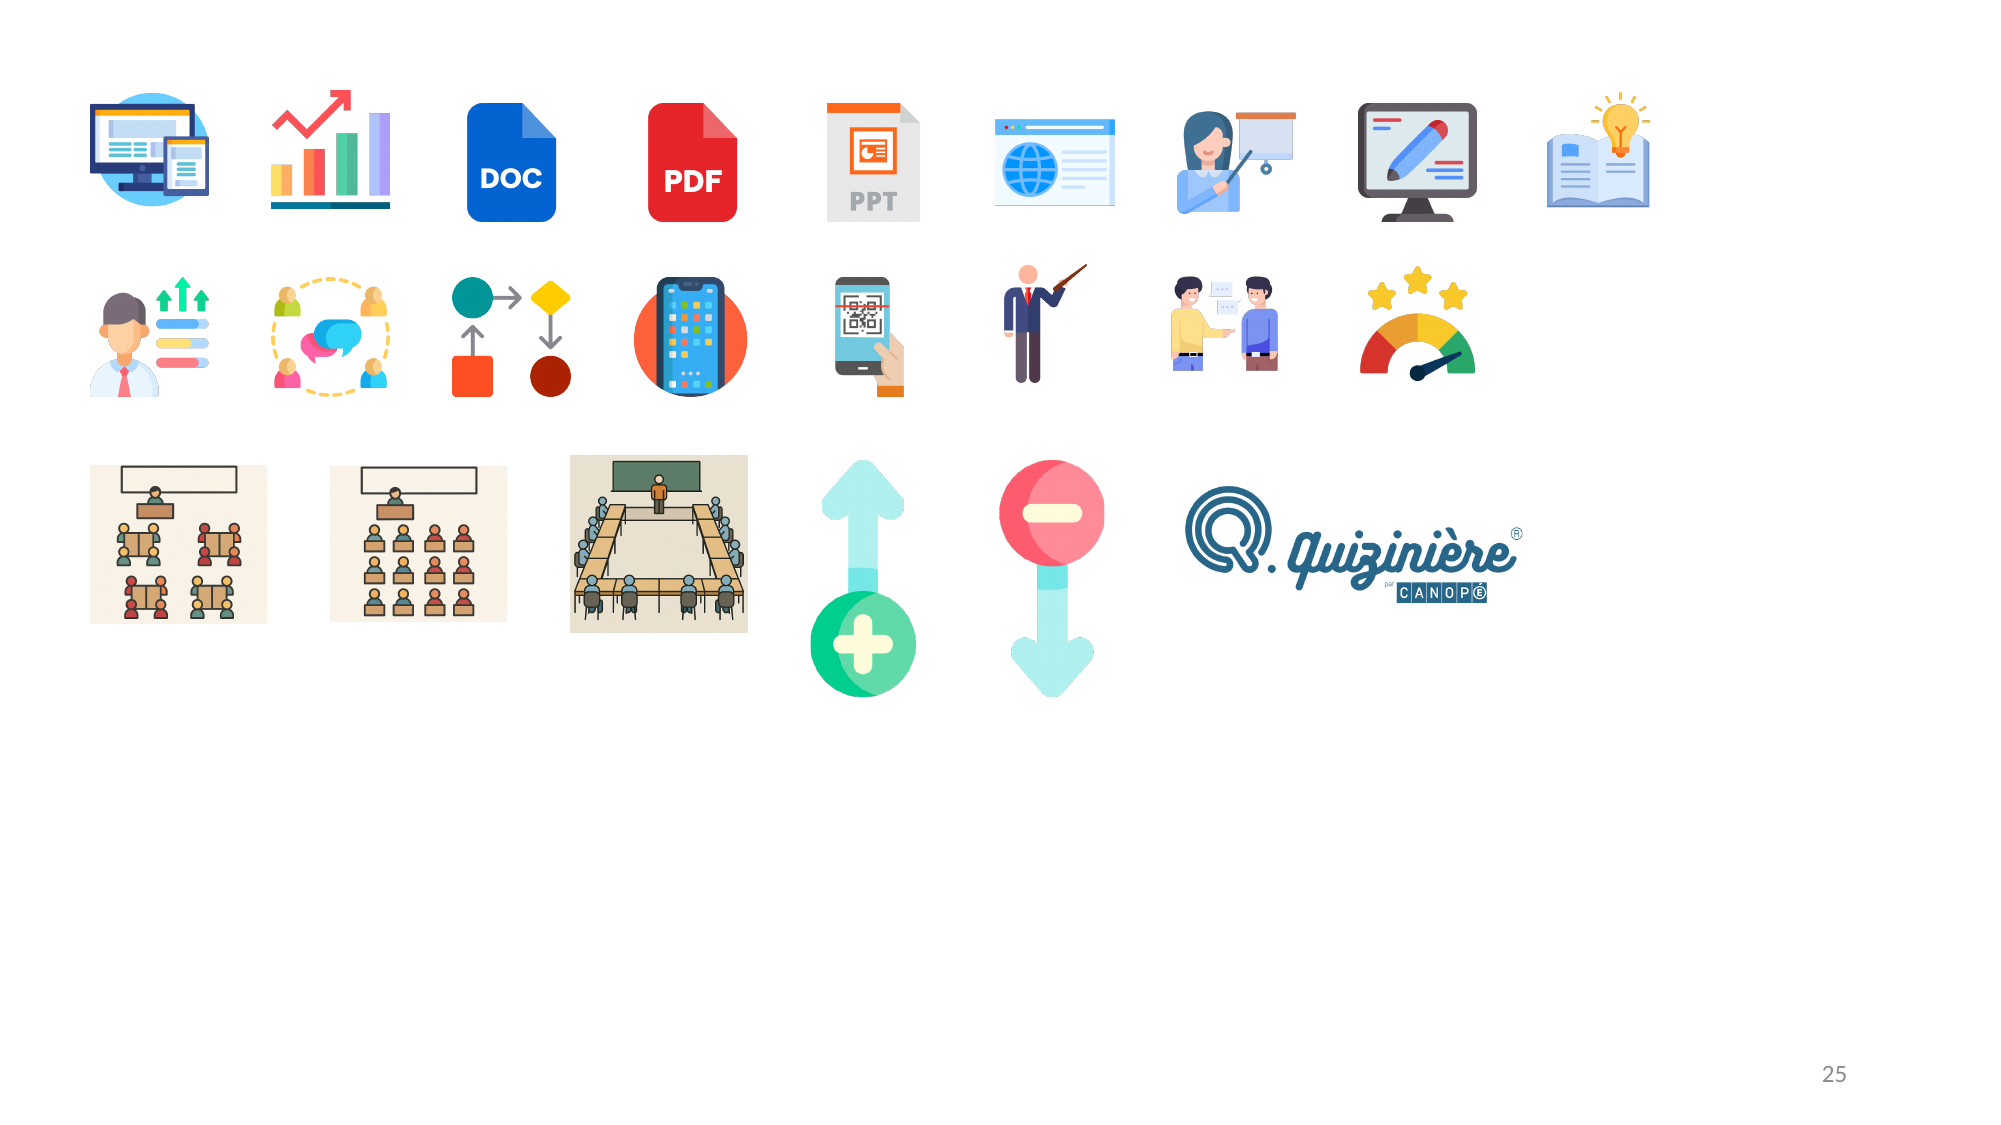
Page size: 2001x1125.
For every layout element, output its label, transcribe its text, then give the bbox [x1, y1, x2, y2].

picture [452, 277, 571, 397]
picture [89, 277, 209, 397]
picture [89, 90, 209, 209]
picture [452, 103, 571, 222]
picture [633, 103, 752, 222]
picture [1358, 264, 1477, 383]
picture [814, 103, 933, 222]
picture [631, 277, 750, 397]
picture [1177, 484, 1530, 604]
picture [1358, 103, 1477, 222]
picture [986, 460, 1105, 697]
picture [1165, 264, 1284, 383]
picture [89, 465, 268, 624]
picture [1539, 90, 1658, 209]
slide_number 25 [1412, 1042, 1863, 1103]
picture [986, 264, 1105, 383]
picture [810, 460, 929, 697]
picture [1177, 103, 1296, 222]
picture [570, 455, 748, 633]
picture [271, 90, 390, 202]
picture [810, 277, 929, 397]
picture [271, 277, 390, 397]
picture [330, 466, 508, 622]
picture [995, 103, 1115, 222]
